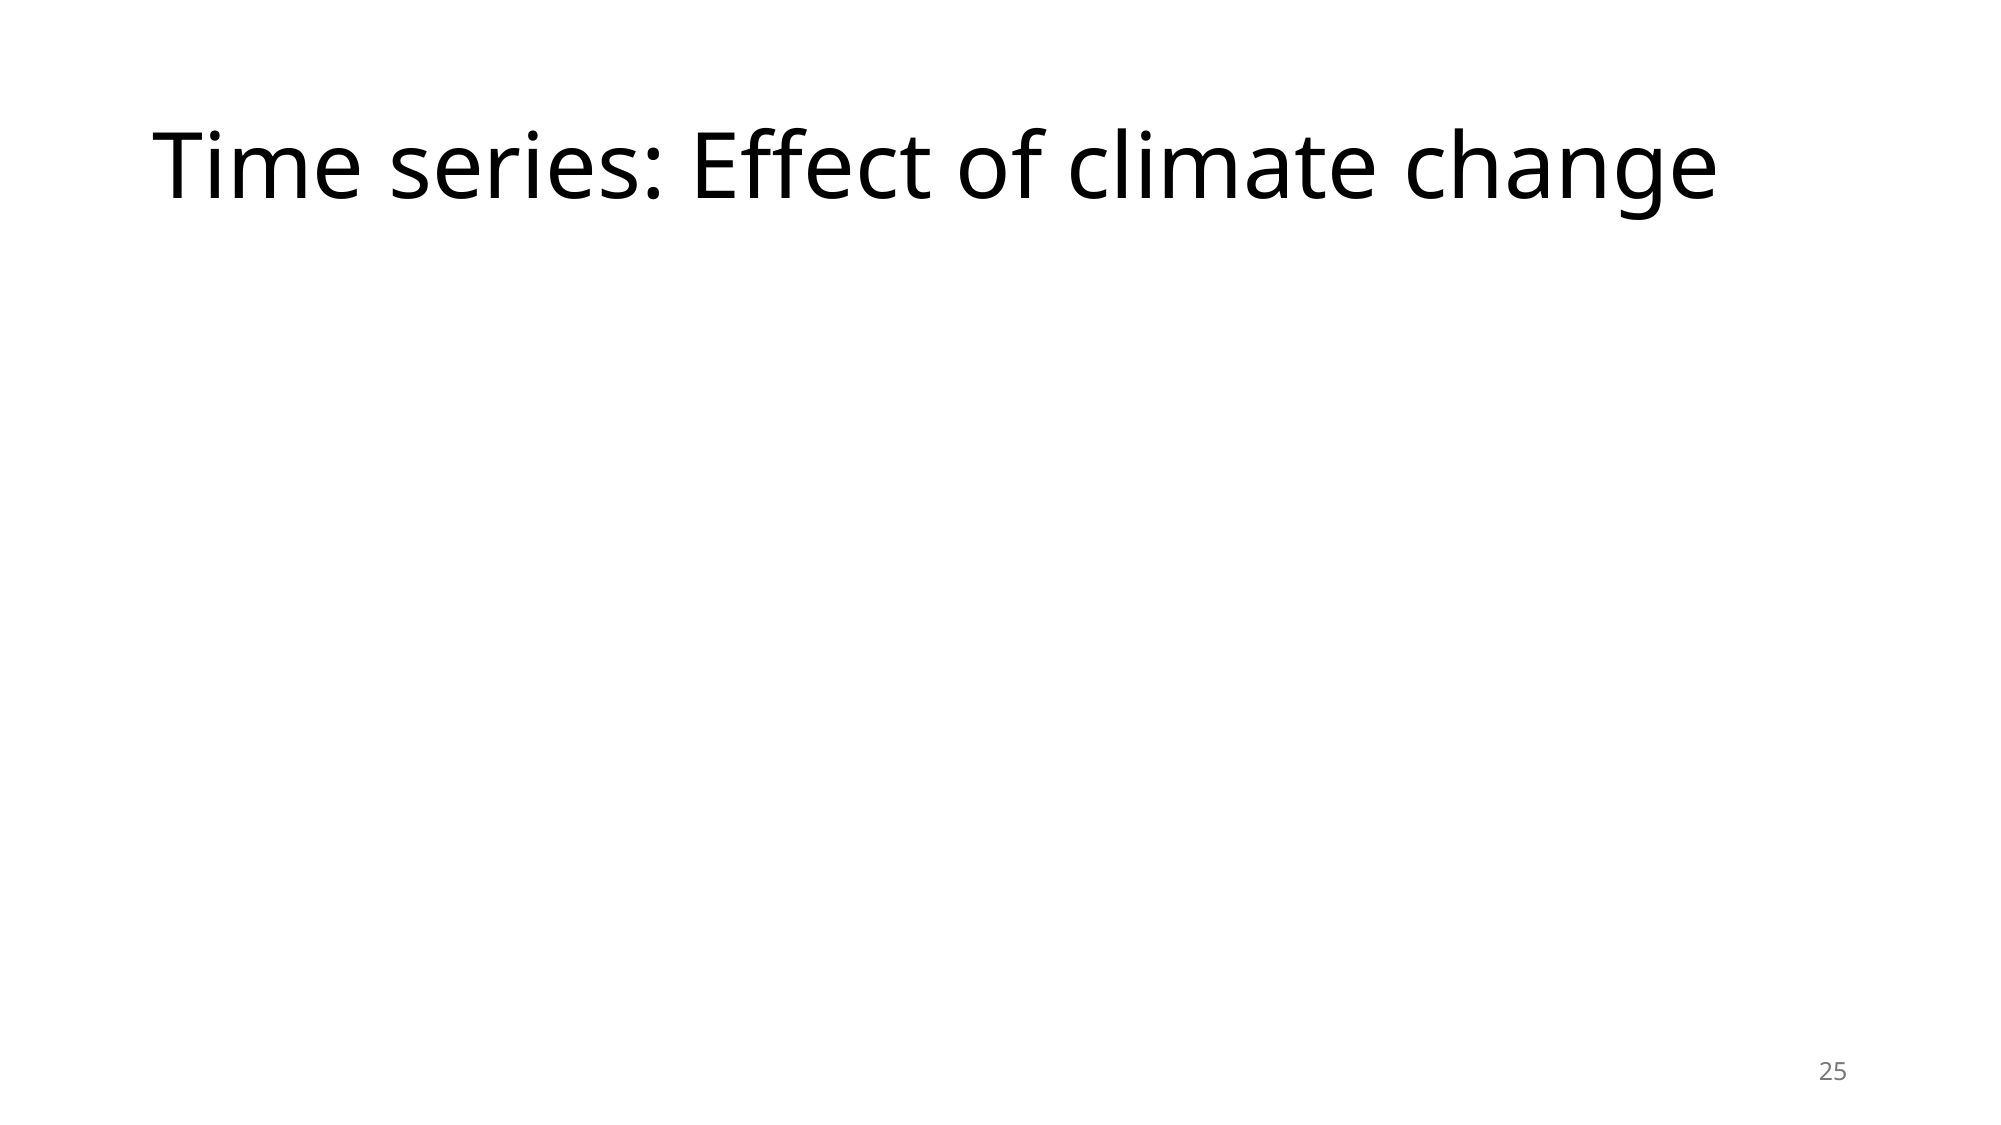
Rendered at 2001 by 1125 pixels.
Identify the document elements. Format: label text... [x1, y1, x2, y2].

title Time series: Effect of climate change [137, 59, 1863, 278]
slide_number 25 [1412, 1042, 1863, 1103]
